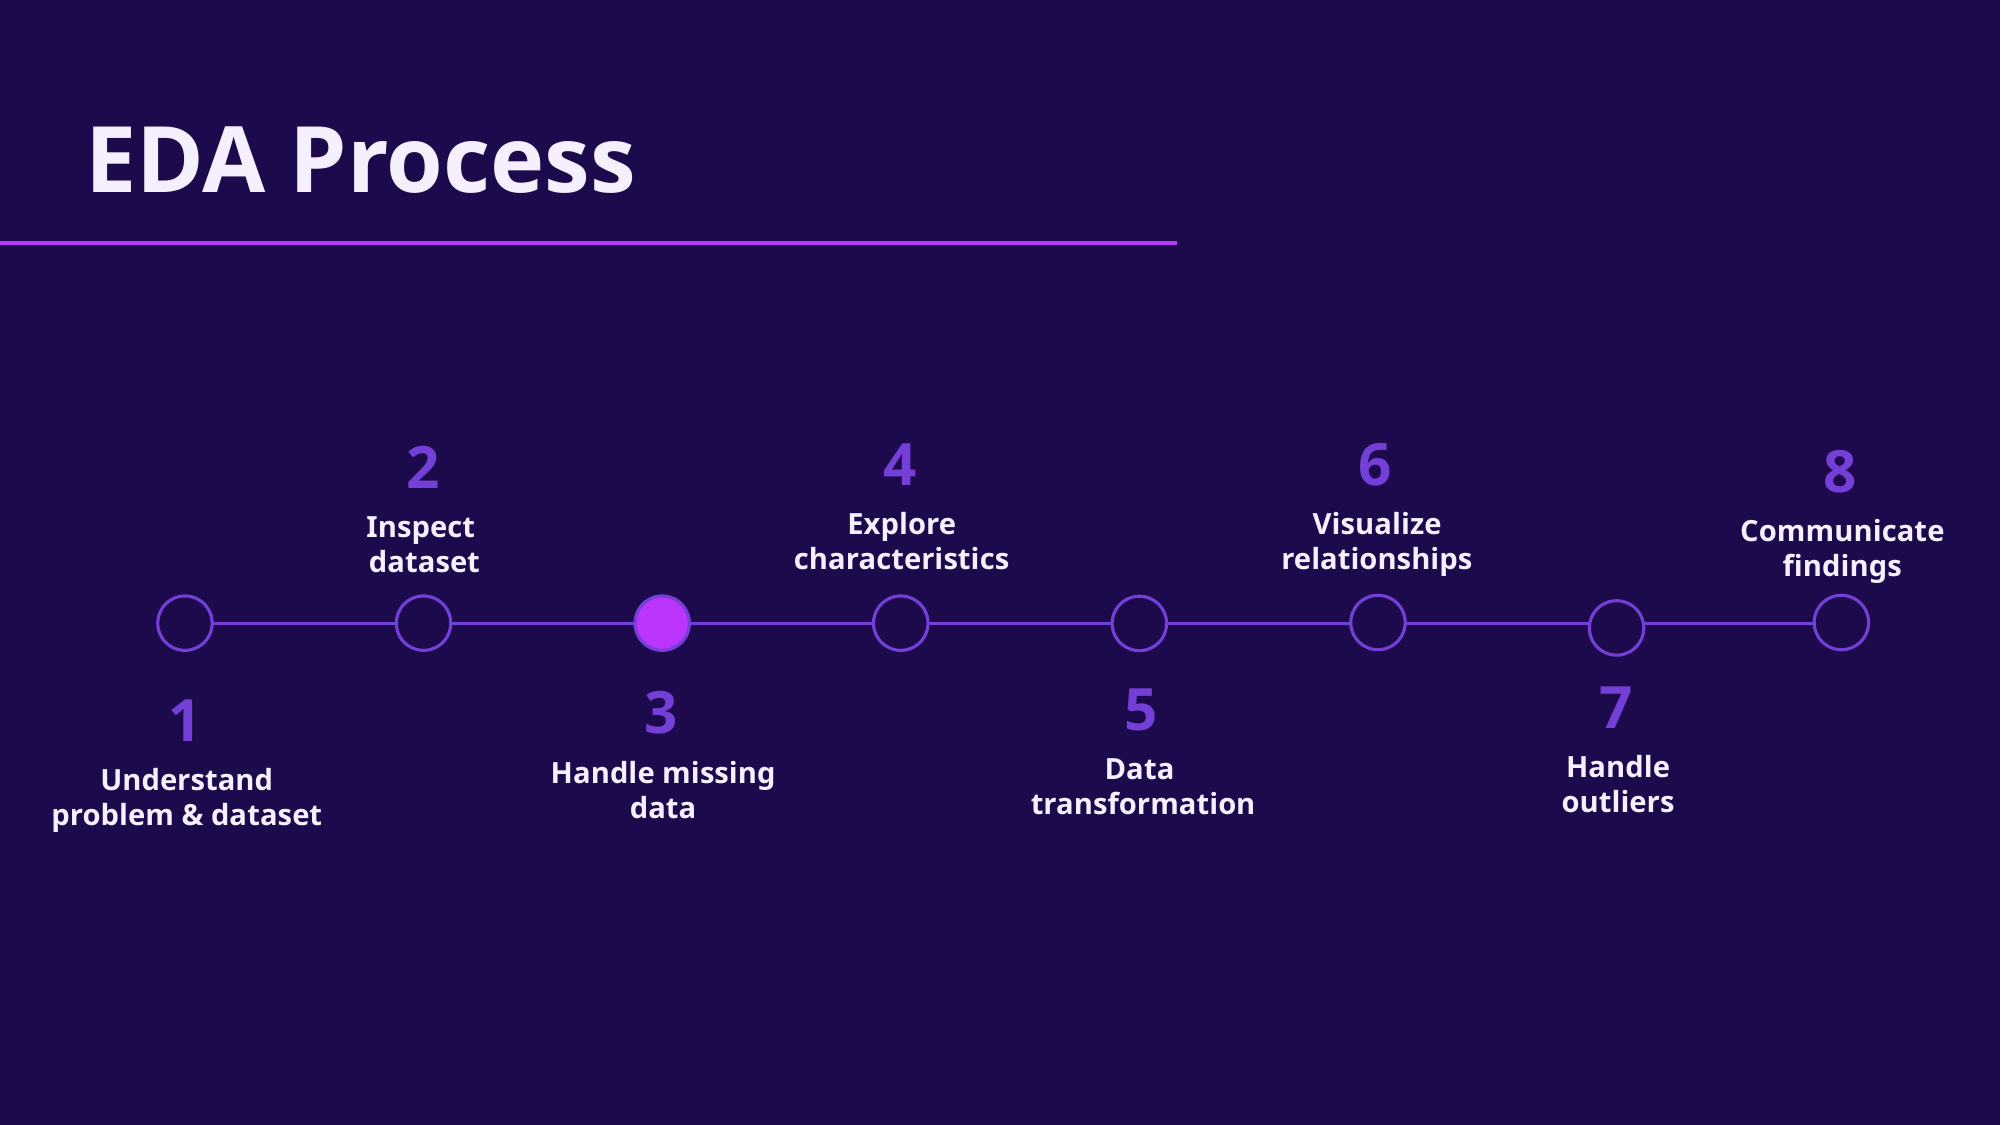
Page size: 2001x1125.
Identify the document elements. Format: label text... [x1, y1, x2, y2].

text_box [1111, 624, 1168, 652]
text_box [1683, 426, 2000, 592]
text_box [634, 624, 690, 651]
text_box [1350, 594, 1406, 623]
text_box [873, 595, 929, 623]
text_box [157, 624, 213, 651]
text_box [265, 422, 582, 588]
text_box [395, 595, 452, 623]
text_box [1350, 624, 1406, 651]
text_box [742, 419, 1059, 584]
text_box [634, 595, 690, 623]
text_box [1111, 595, 1168, 623]
text_box [873, 624, 929, 651]
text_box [27, 675, 345, 841]
text_box [395, 624, 452, 651]
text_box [1217, 419, 1535, 584]
title EDA Process [70, 54, 1796, 272]
text_box [157, 595, 213, 623]
text_box [1813, 594, 1870, 651]
text_box [1589, 600, 1644, 623]
text_box [1588, 624, 1645, 656]
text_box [504, 668, 821, 833]
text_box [1458, 662, 1776, 827]
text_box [984, 664, 1301, 829]
